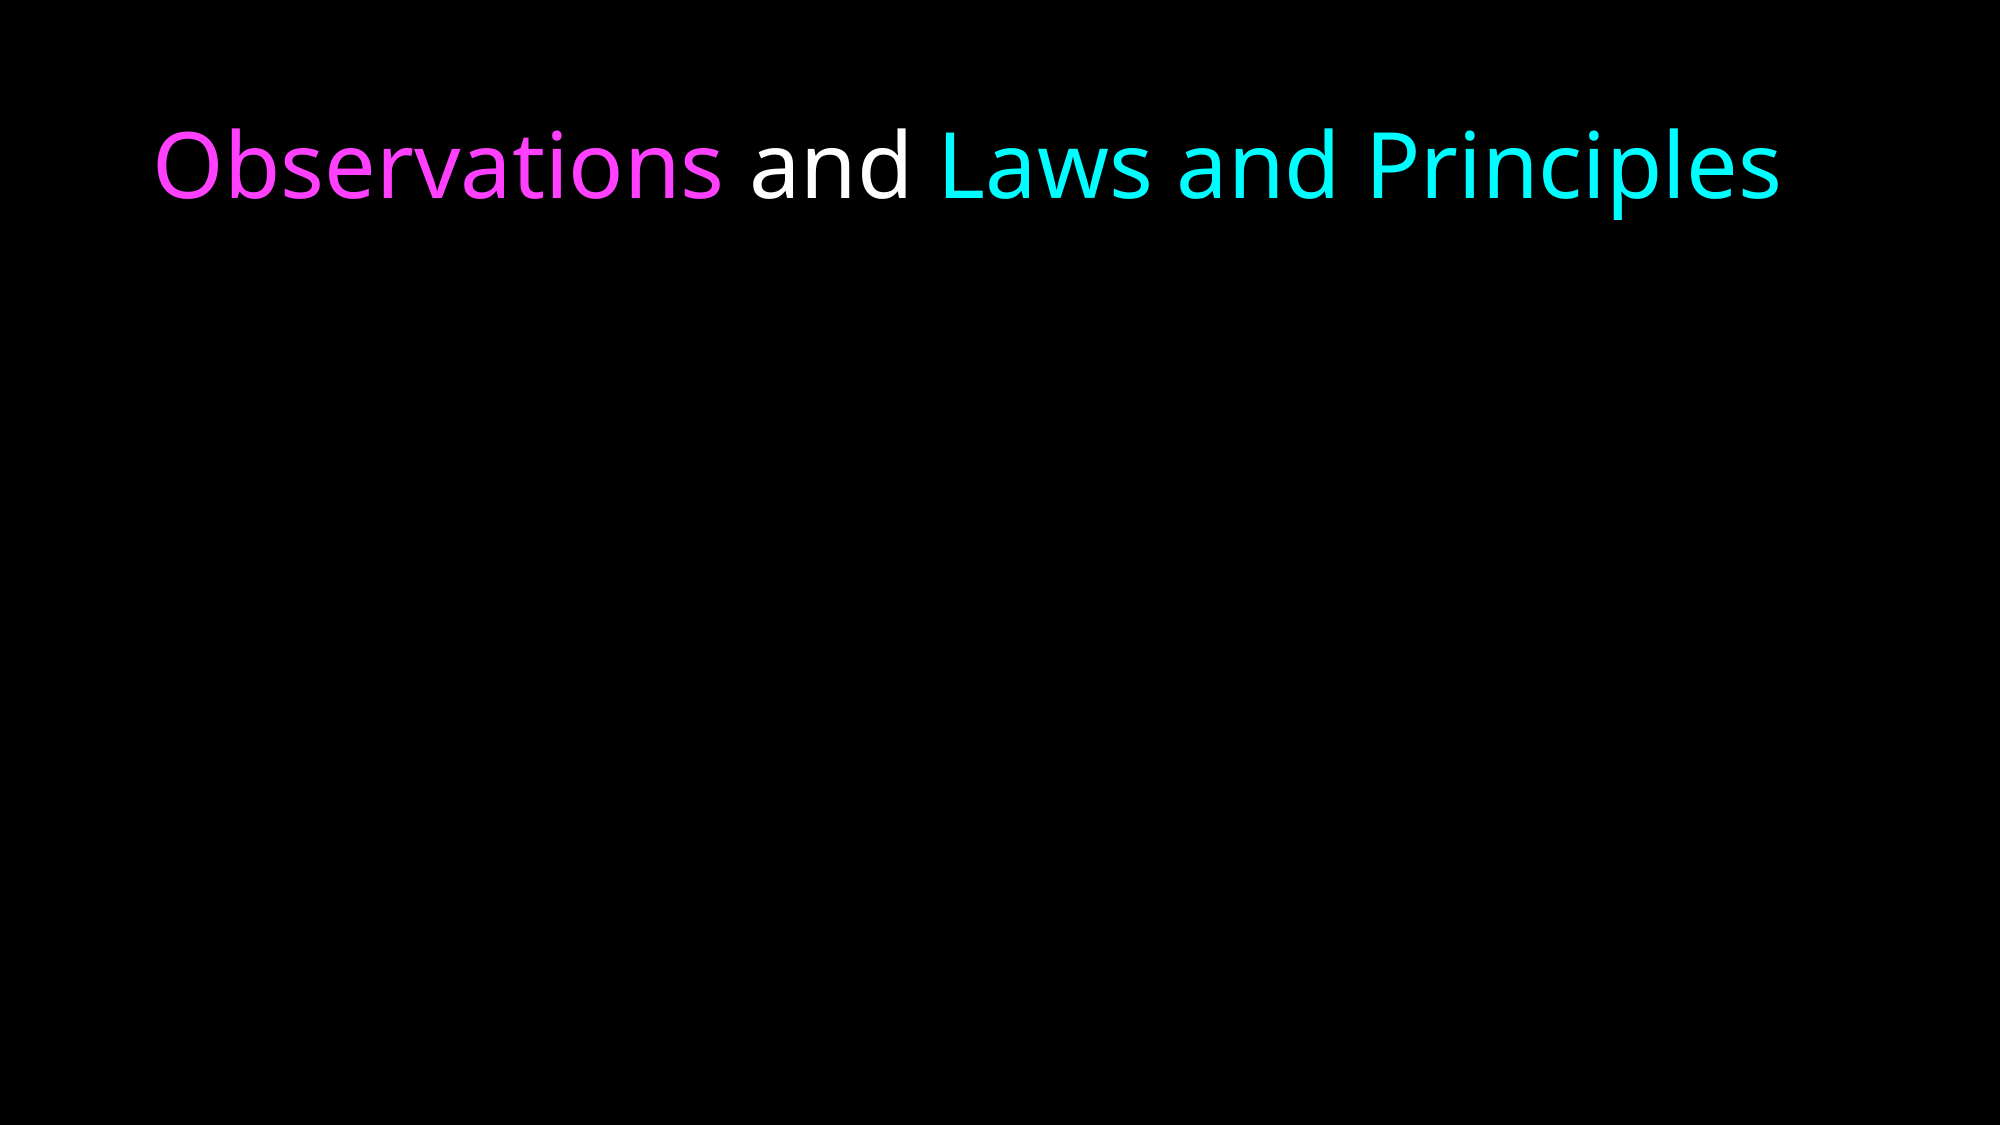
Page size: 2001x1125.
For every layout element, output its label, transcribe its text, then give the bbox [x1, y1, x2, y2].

title Observations and Laws and Principles [137, 59, 1863, 278]
